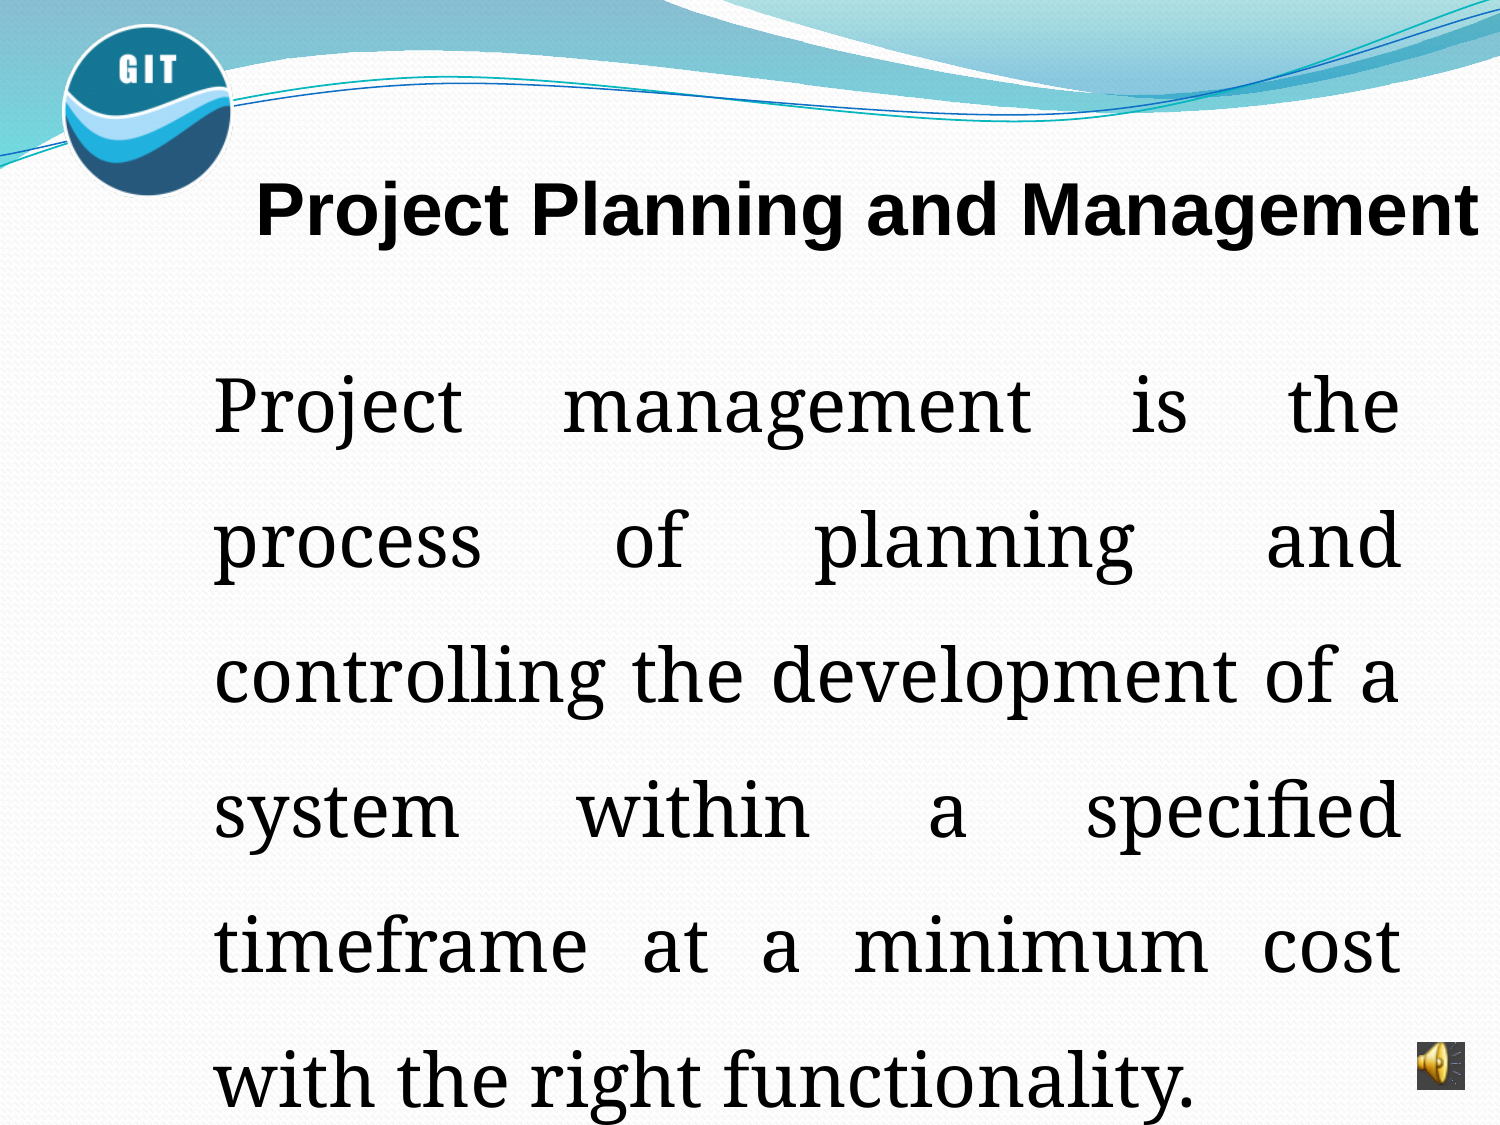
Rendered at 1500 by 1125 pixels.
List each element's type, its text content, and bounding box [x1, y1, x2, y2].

picture [62, 24, 234, 199]
text_box Project Planning and Management [240, 152, 1496, 258]
picture [1415, 1040, 1467, 1092]
text_box Project management is the process of planning and controlling the development of a system within a specified timeframe at a minimum cost with the right functionality. [199, 304, 1418, 1125]
